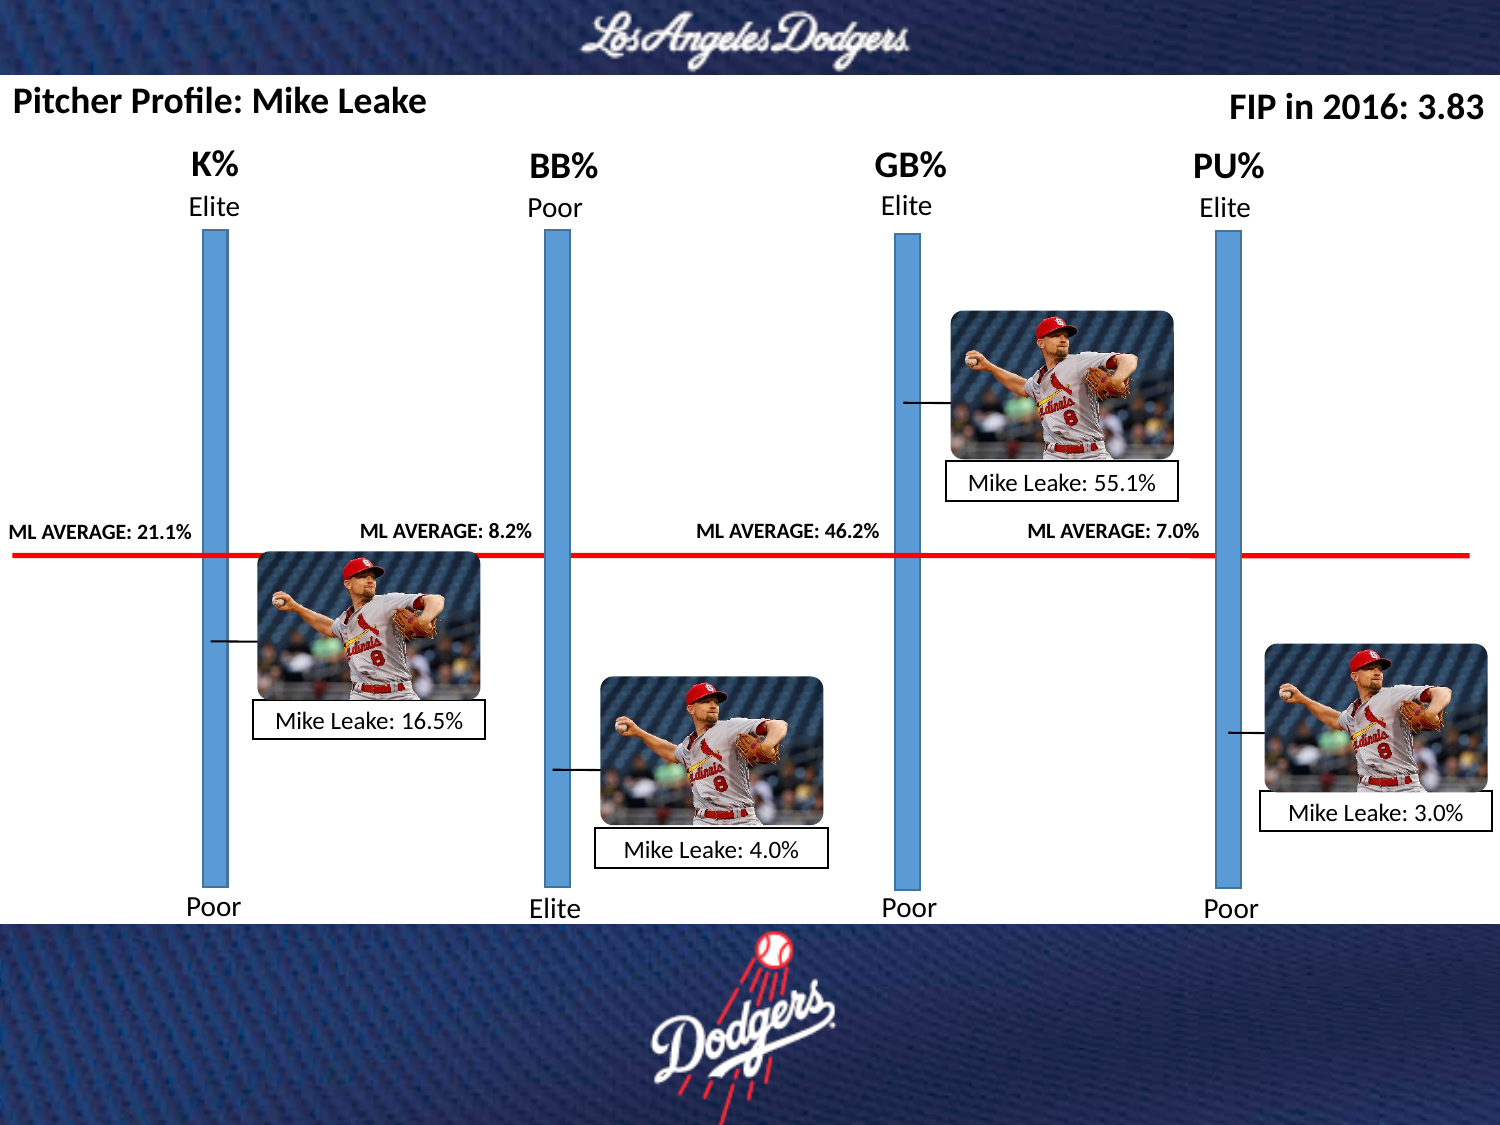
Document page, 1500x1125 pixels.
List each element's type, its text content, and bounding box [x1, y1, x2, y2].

text_box K% [176, 131, 302, 192]
text_box Poor [171, 880, 284, 930]
picture [0, 924, 1500, 1125]
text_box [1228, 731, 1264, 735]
text_box Mike Leake: 55.1% [945, 460, 1179, 502]
text_box FIP in 2016: 3.83 [1214, 74, 1500, 134]
text_box [894, 233, 921, 509]
text_box Mike Leake: 16.5% [252, 699, 486, 740]
text_box GB% [859, 132, 985, 192]
text_box Elite [1184, 180, 1298, 231]
text_box [544, 556, 571, 881]
picture [1264, 643, 1488, 793]
picture [257, 551, 481, 701]
text_box Poor [512, 180, 626, 231]
text_box ML AVERAGE: 21.1% [0, 509, 254, 551]
text_box Pitcher Profile: Mike Leake [0, 68, 475, 129]
text_box [1215, 551, 1242, 555]
text_box Poor [866, 880, 996, 931]
text_box Elite [866, 192, 979, 229]
text_box [202, 230, 229, 509]
text_box [544, 231, 571, 509]
text_box [1215, 556, 1242, 881]
text_box Mike Leake: 3.0% [1259, 790, 1493, 832]
text_box [1215, 231, 1242, 509]
text_box BB% [514, 133, 640, 194]
text_box Mike Leake: 4.0% [594, 827, 829, 869]
picture [0, 0, 1500, 75]
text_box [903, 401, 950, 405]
text_box [544, 551, 571, 555]
text_box ML AVERAGE: 7.0% [1012, 509, 1273, 551]
text_box ML AVERAGE: 8.2% [345, 509, 605, 551]
text_box Poor [1188, 881, 1318, 932]
picture [950, 310, 1174, 460]
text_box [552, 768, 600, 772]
text_box Elite [514, 881, 627, 932]
text_box [202, 559, 229, 880]
picture [600, 676, 824, 826]
text_box PU% [1178, 133, 1304, 193]
text_box ML AVERAGE: 46.2% [681, 509, 942, 551]
text_box [894, 559, 921, 880]
text_box Elite [173, 179, 287, 230]
